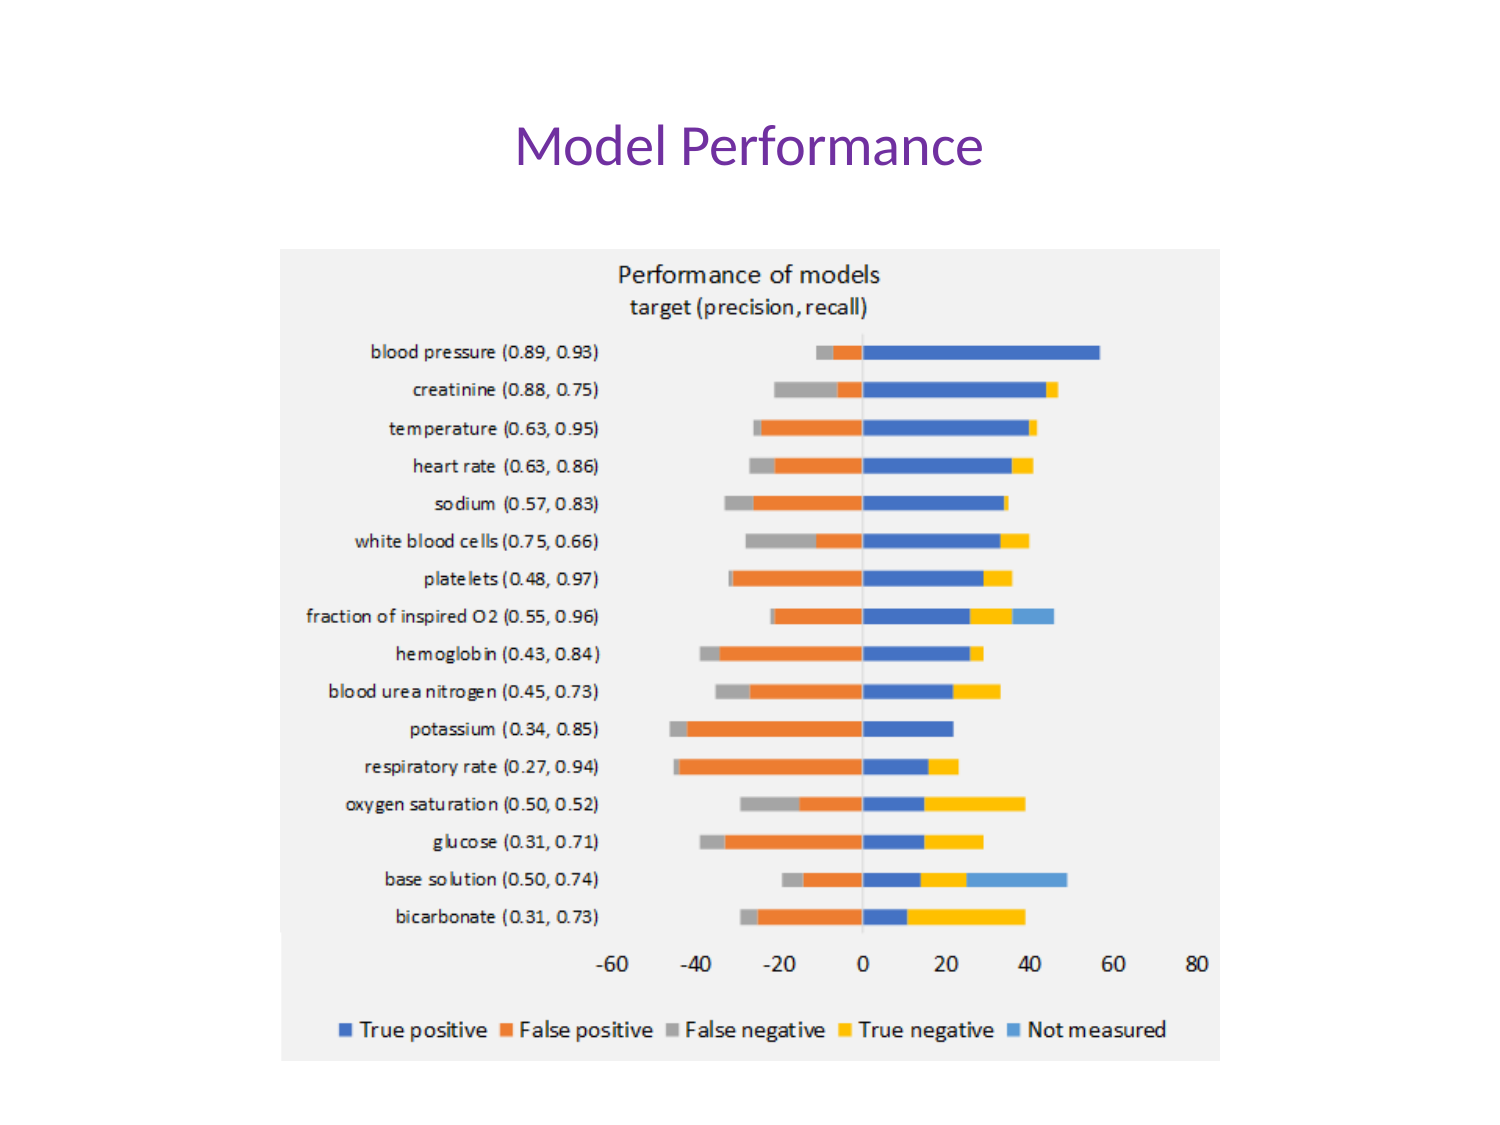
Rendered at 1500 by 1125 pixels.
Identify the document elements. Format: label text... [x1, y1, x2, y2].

picture [280, 249, 1220, 1062]
text_box Model Performance [74, 99, 1425, 185]
